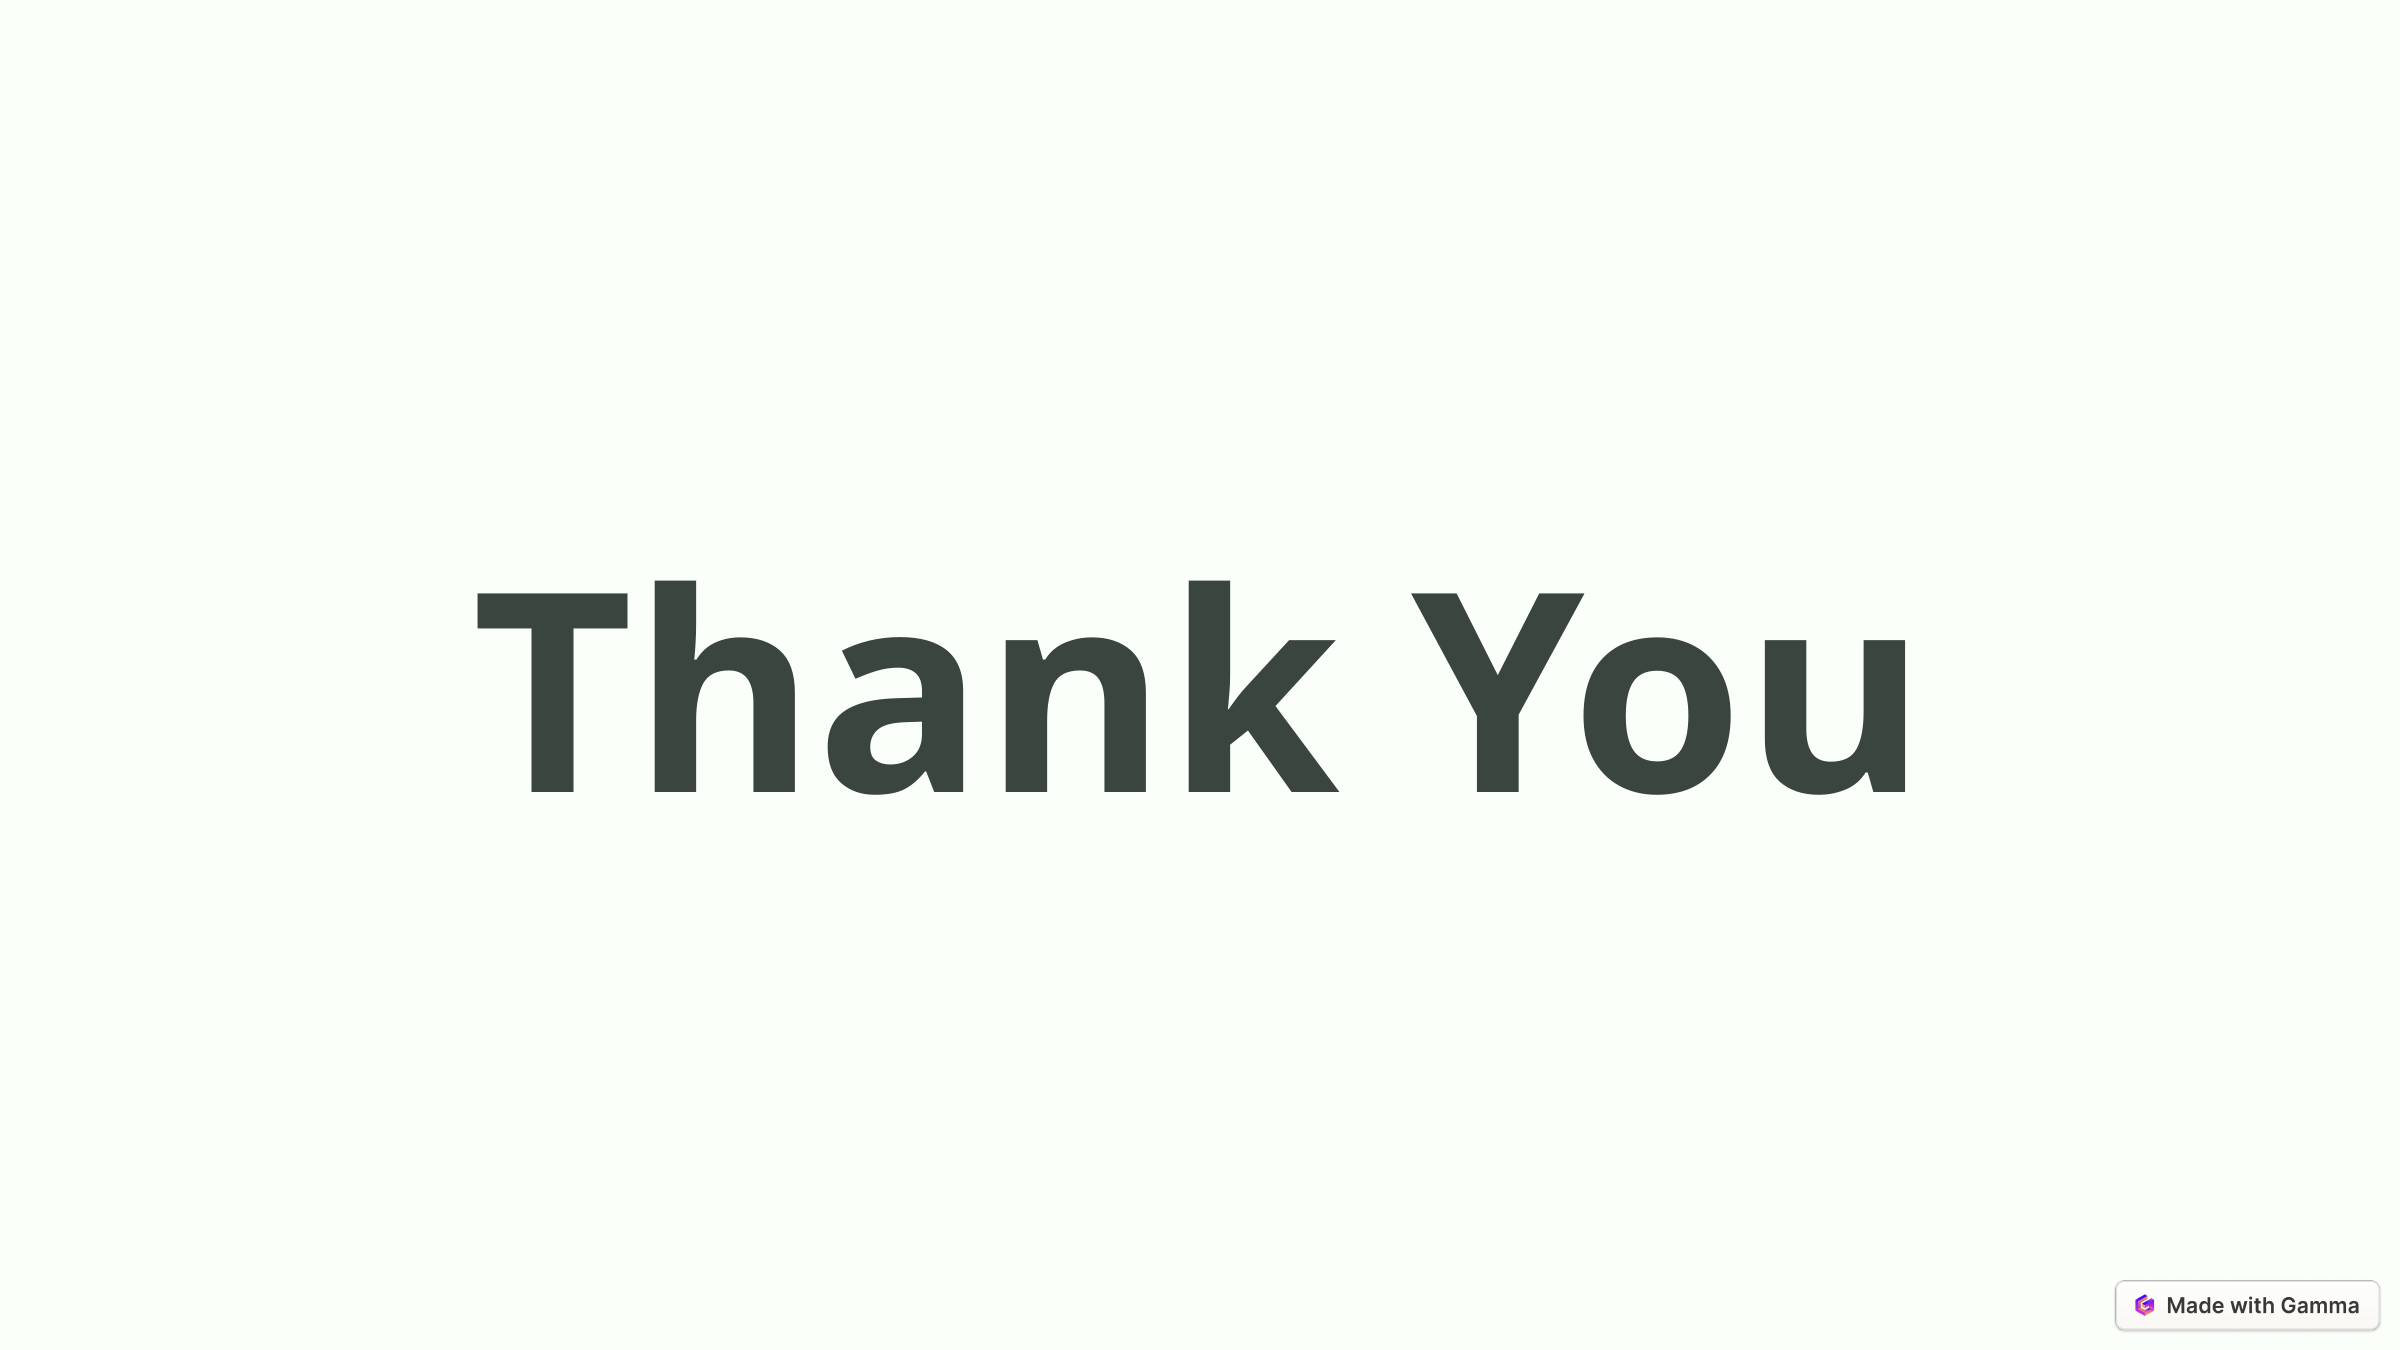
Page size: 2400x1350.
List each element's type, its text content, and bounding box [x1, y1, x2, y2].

picture [2106, 1271, 2389, 1339]
text_box Thank You [130, 500, 2270, 850]
